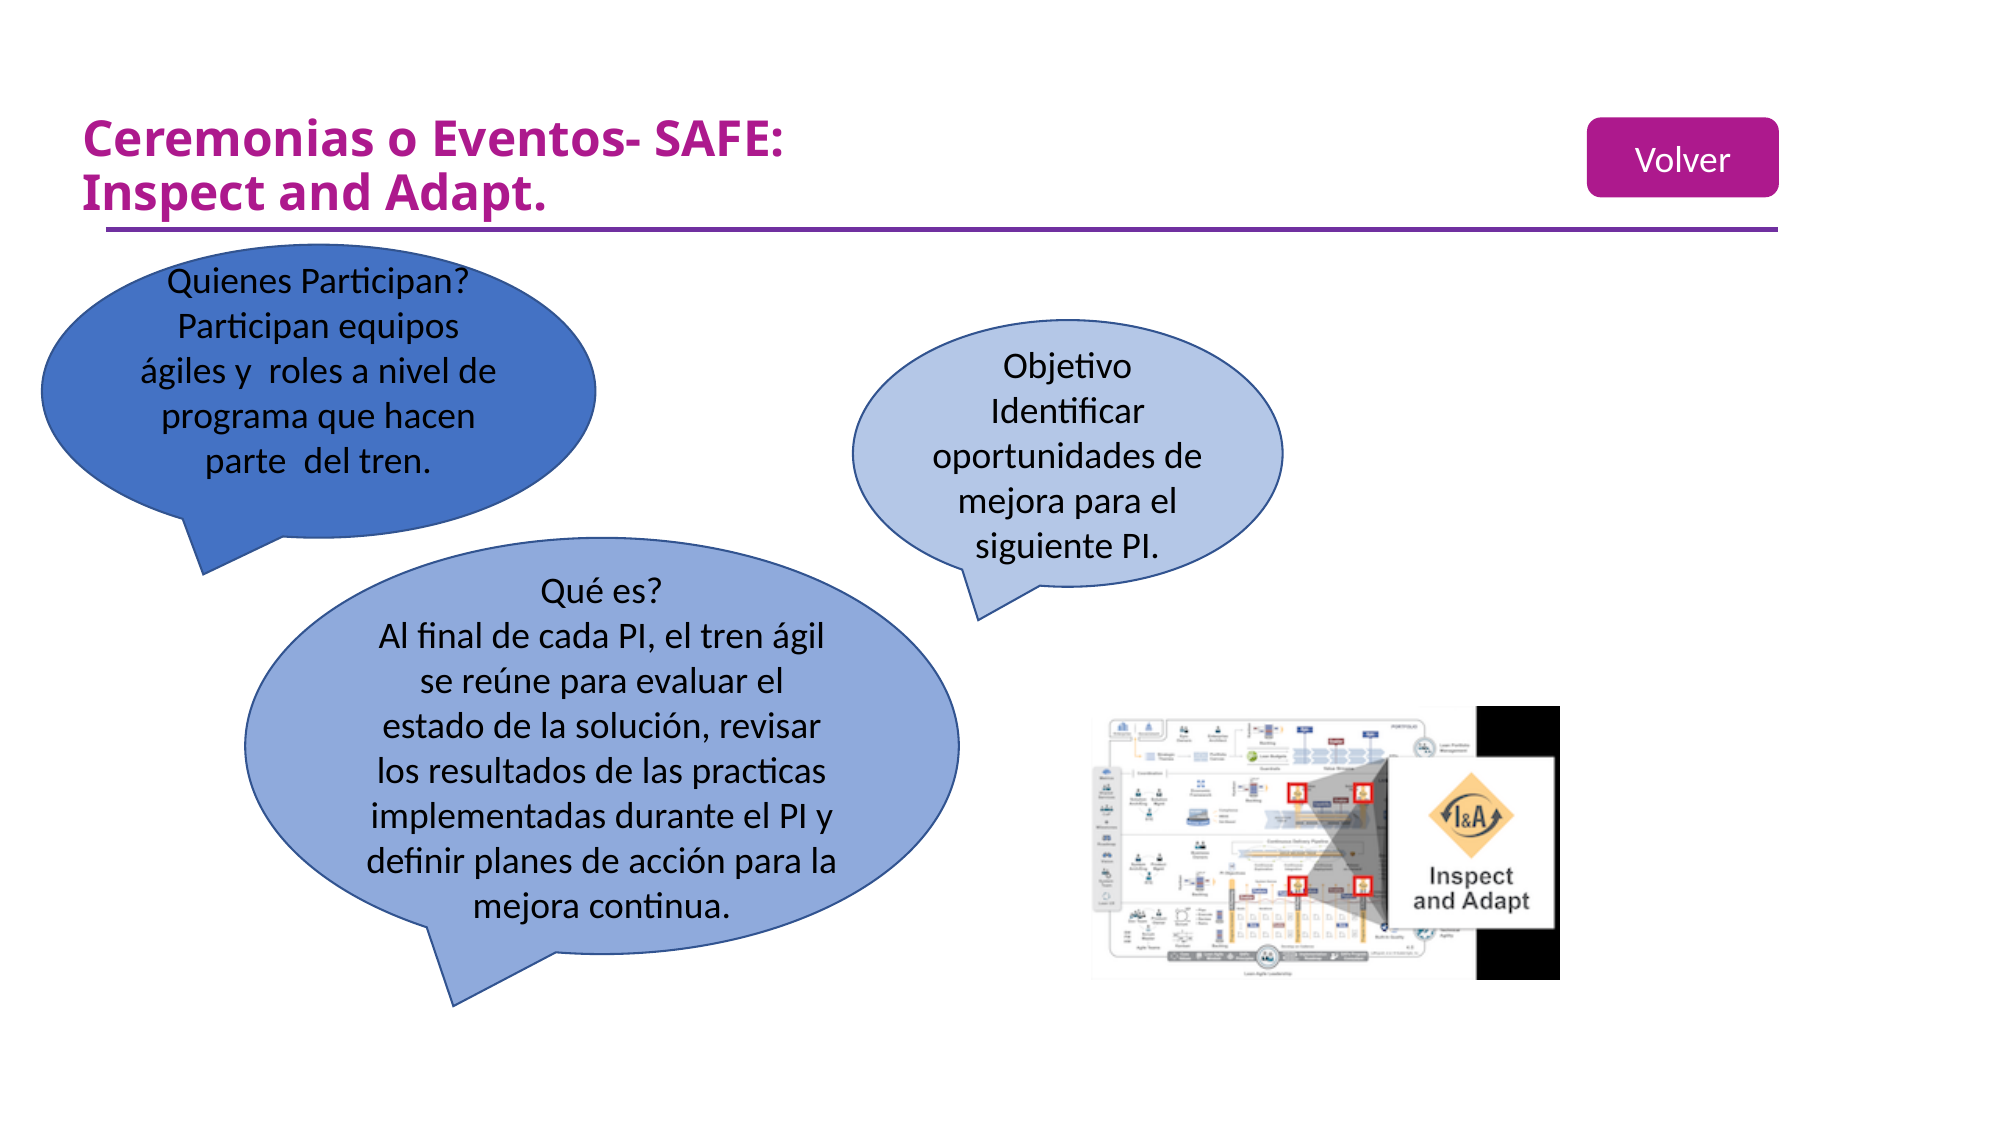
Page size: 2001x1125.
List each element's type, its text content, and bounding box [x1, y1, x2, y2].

title [137, 59, 1863, 278]
text_box Ceremonias o Eventos- SAFE: Inspect and Adapt. [67, 105, 1817, 230]
text_box Quienes Participan? Participan equipos ágiles y roles a nivel de programa que hacen parte del tren. [40, 243, 597, 576]
text_box Objetivo Identificar oportunidades de mejora para el siguiente PI. [851, 319, 1284, 622]
text_box Volver [1586, 117, 1779, 198]
text_box Qué es? Al final de cada PI, el tren ágil se reúne para evaluar el estado de la solución, revisar los resultados de las practicas implementadas durante el PI y definir planes de acción para la mejora continua. [244, 536, 960, 1008]
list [1090, 706, 1560, 980]
text_box Objetivos Entregar Valor al negocio. Obtener Retro alimentación rápida. Mejorar continuamente. [245, 468, 558, 724]
